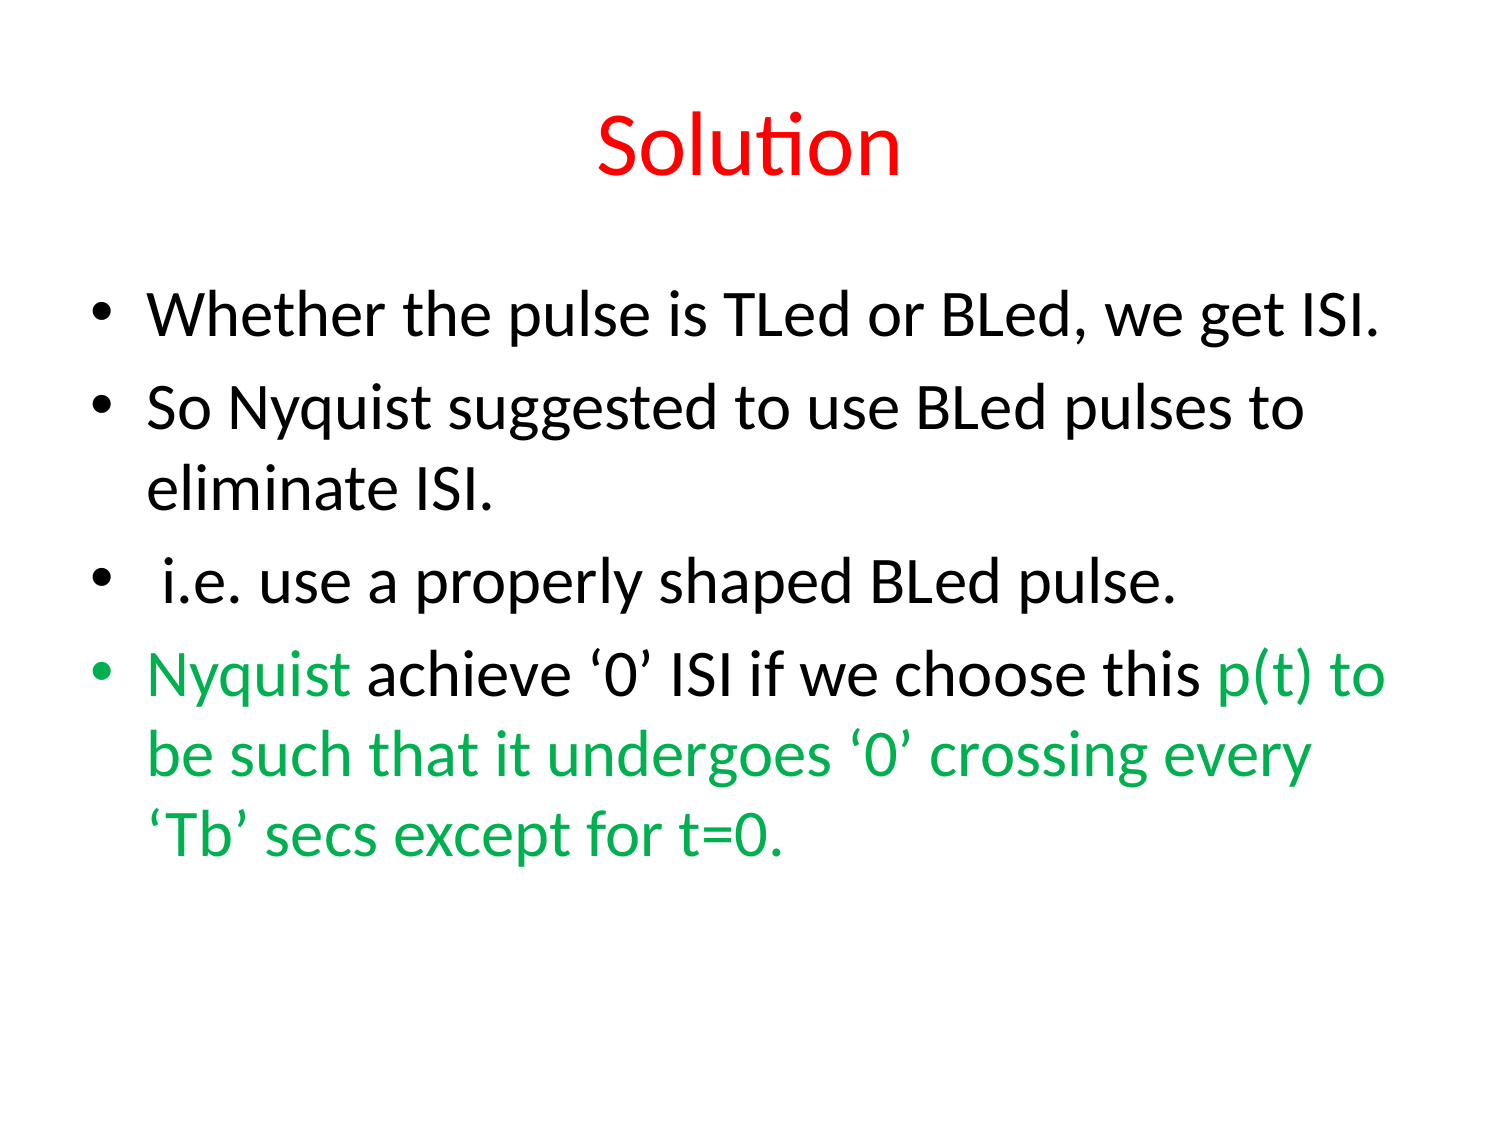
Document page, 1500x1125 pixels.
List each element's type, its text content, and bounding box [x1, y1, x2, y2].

list Whether the pulse is TLed or BLed, we get ISI. So Nyquist suggested to use BLed pulses to eliminate ISI. i.e. use a properly shaped BLed pulse. Nyquist achieve ‘0’ ISI if we choose this p(t) to be such that it undergoes ‘0’ crossing every ‘Tb’ secs except for t=0. [75, 262, 1425, 1005]
title Solution [75, 45, 1425, 233]
